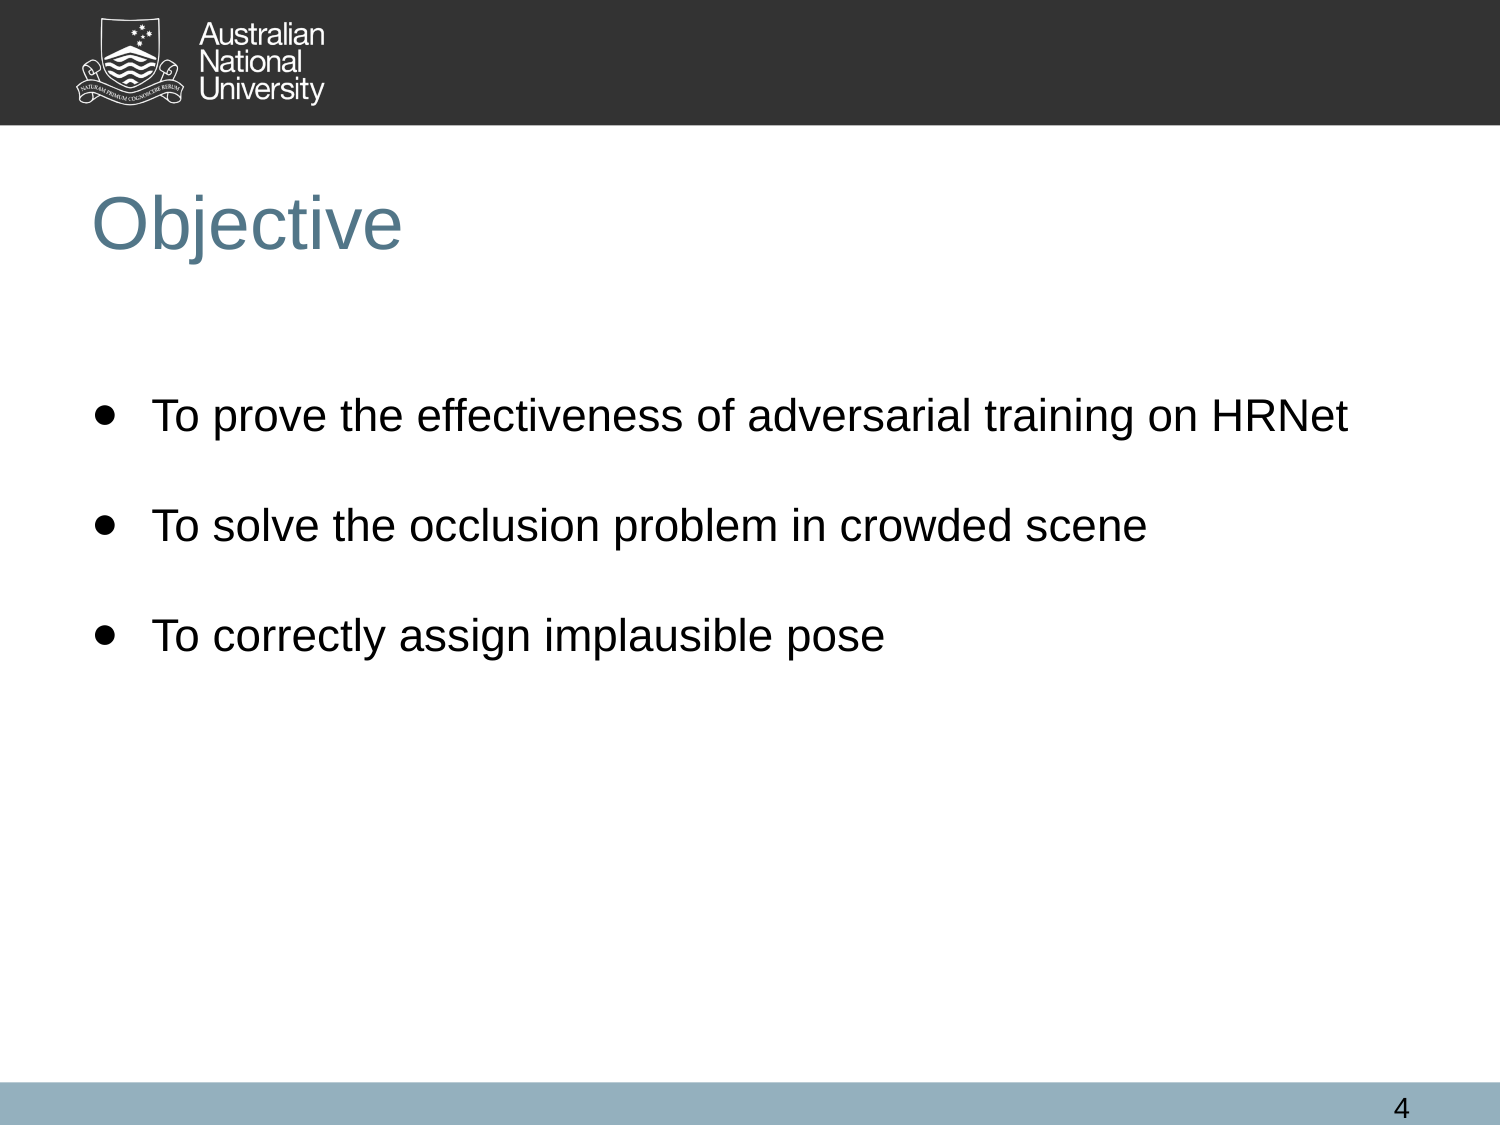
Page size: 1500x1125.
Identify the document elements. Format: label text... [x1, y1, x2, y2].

text_box Objective [76, 125, 1427, 313]
picture [76, 18, 325, 106]
text_box To prove the effectiveness of adversarial training on HRNet To solve the occlusion problem in crowded scene To correctly assign implausible pose [61, 370, 1442, 793]
slide_number ‹#› [1328, 1082, 1425, 1118]
